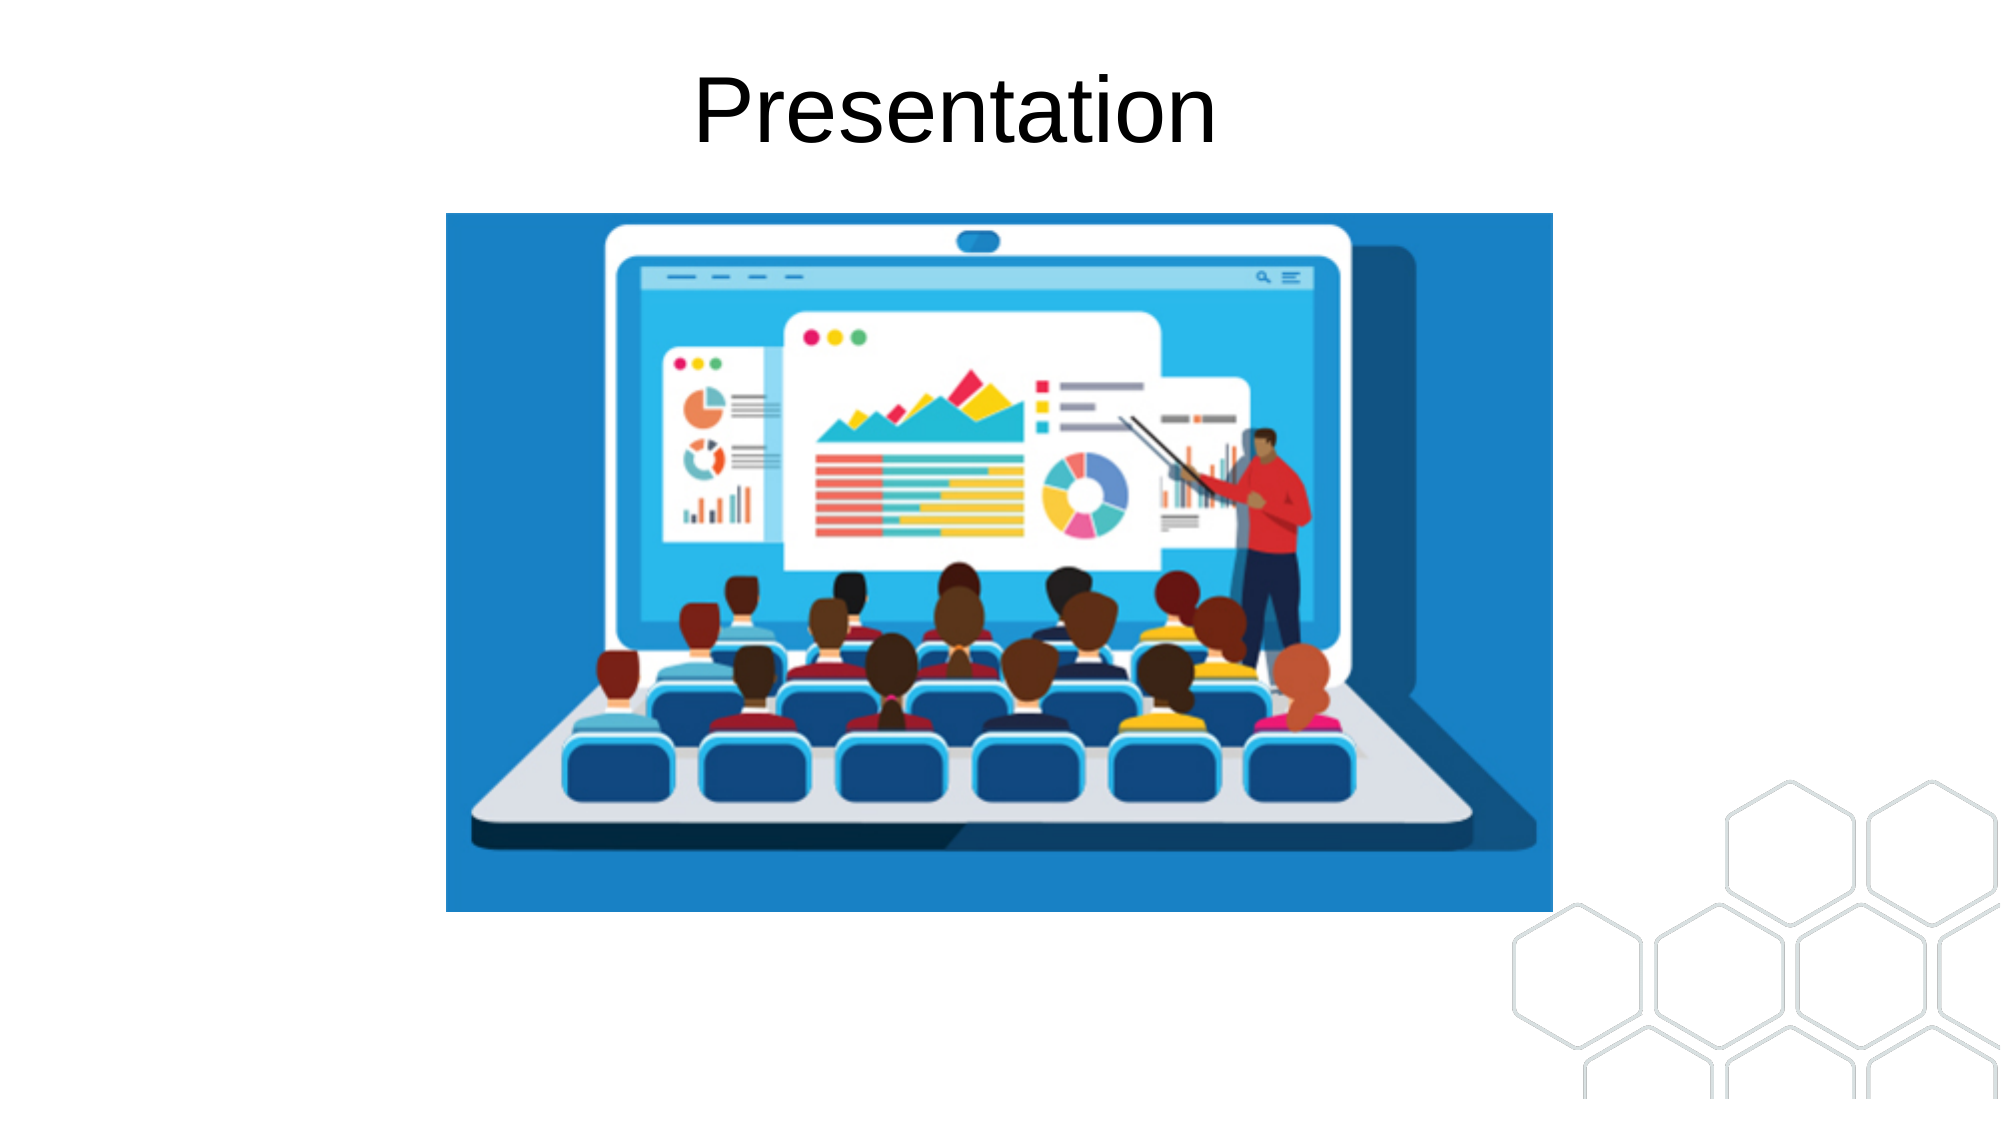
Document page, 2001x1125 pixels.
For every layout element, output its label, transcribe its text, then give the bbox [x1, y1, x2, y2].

title Presentation [137, 59, 1775, 150]
picture [446, 212, 2001, 1099]
